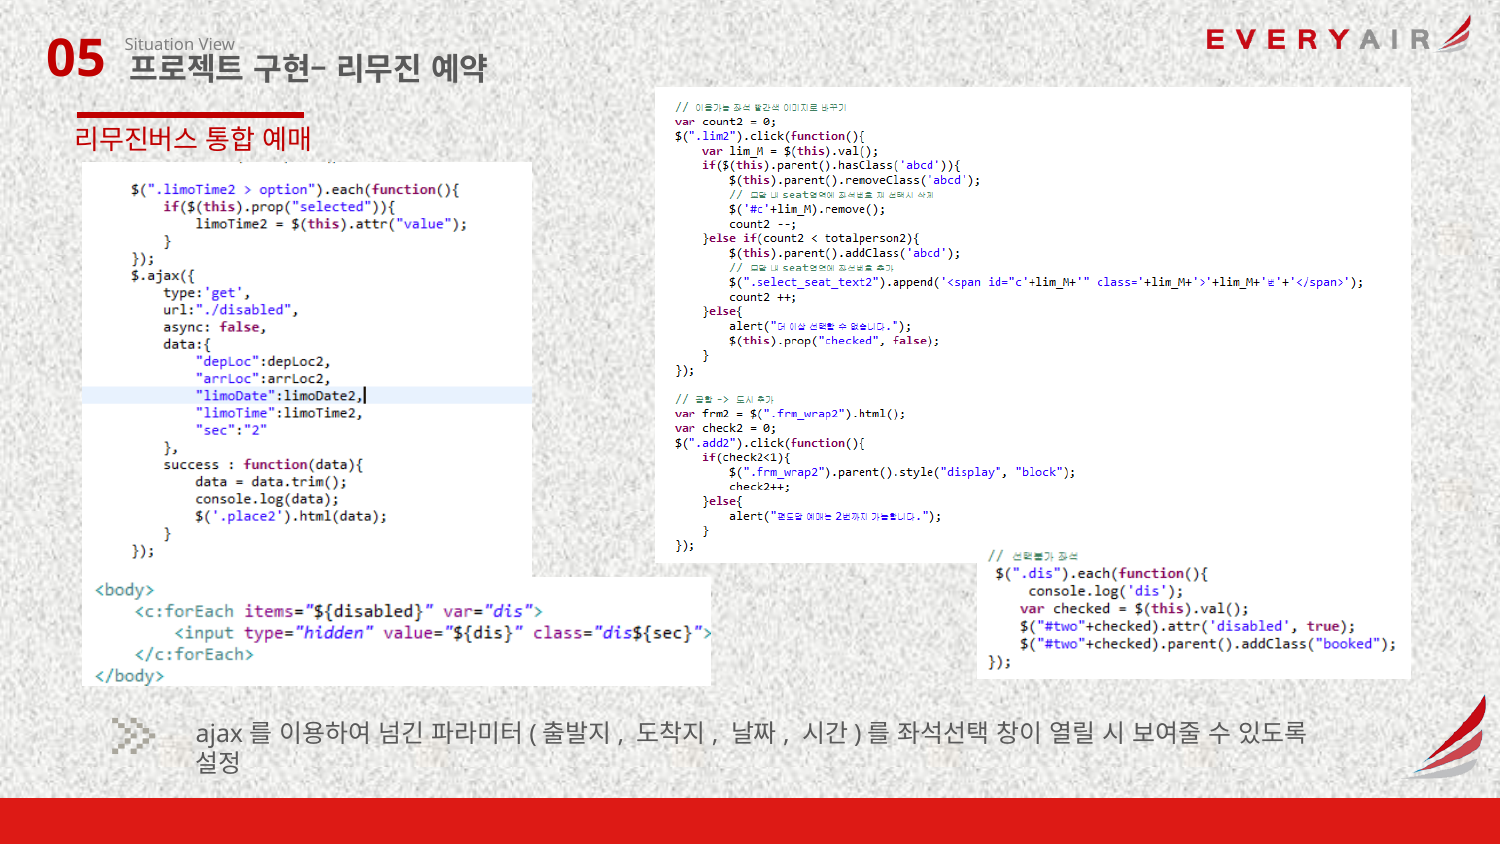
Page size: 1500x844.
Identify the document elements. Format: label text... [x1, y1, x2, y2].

text_box ajax를 이용하여 넘긴 파라미터(출발지, 도착지, 날짜, 시간)를 좌석선택 창이 열릴 시 보여줄 수 있도록 설정 [180, 710, 1357, 785]
text_box 05 [17, 16, 136, 95]
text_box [100, 26, 519, 96]
picture [0, 0, 1500, 798]
text_box [0, 798, 1500, 844]
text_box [64, 114, 323, 163]
